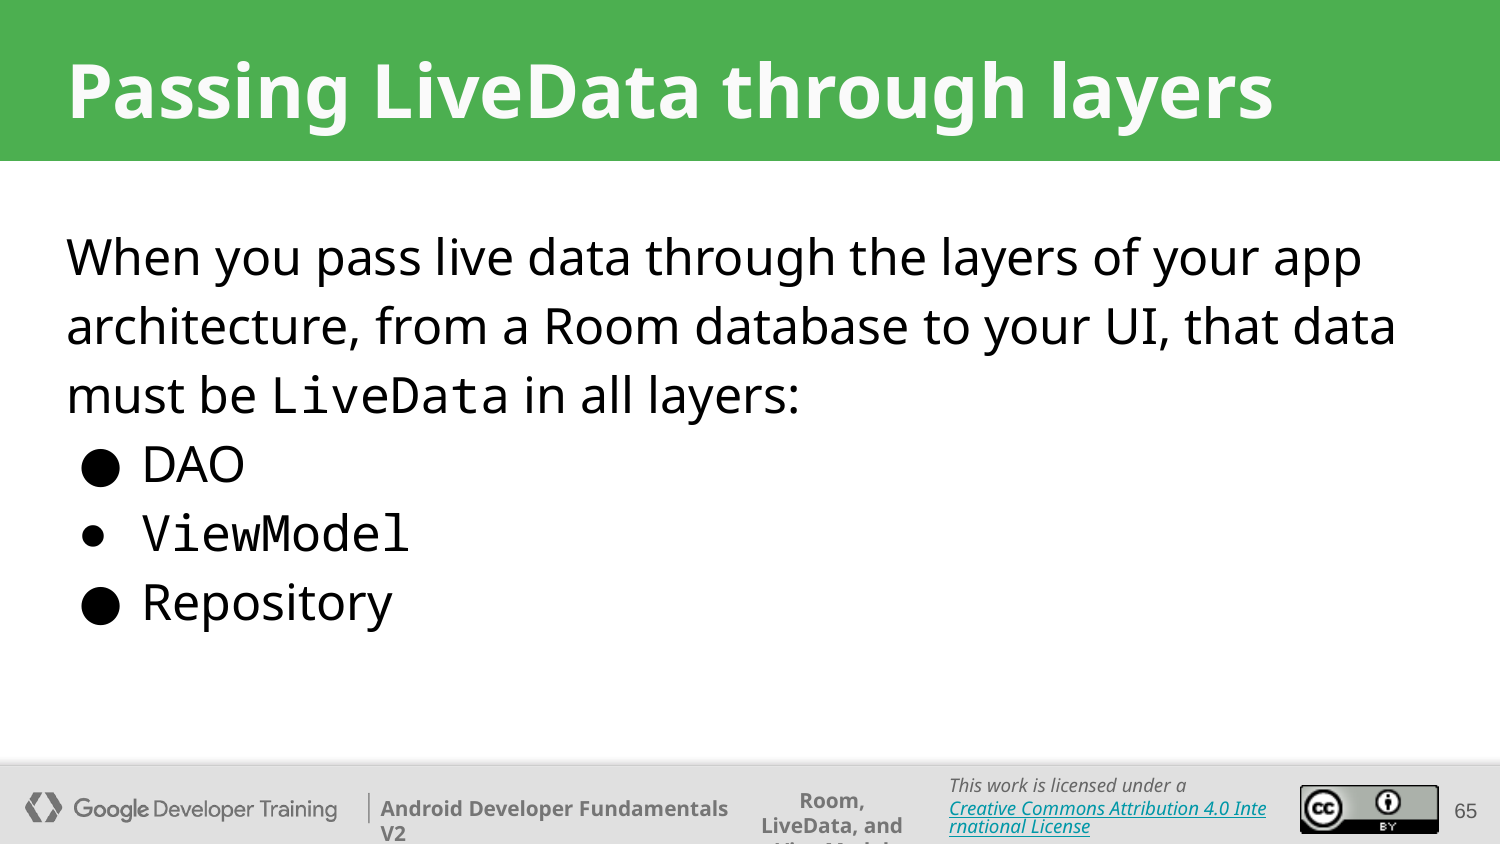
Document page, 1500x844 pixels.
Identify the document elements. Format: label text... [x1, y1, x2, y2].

picture [0, 161, 1500, 844]
title Passing LiveData through layers [51, 28, 1449, 122]
list When you pass live data through the layers of your app architecture, from a Room database to your UI, that data must be LiveData in all layers: DAO ViewModel Repository [51, 201, 1416, 735]
slide_number ‹#› [1402, 777, 1493, 842]
